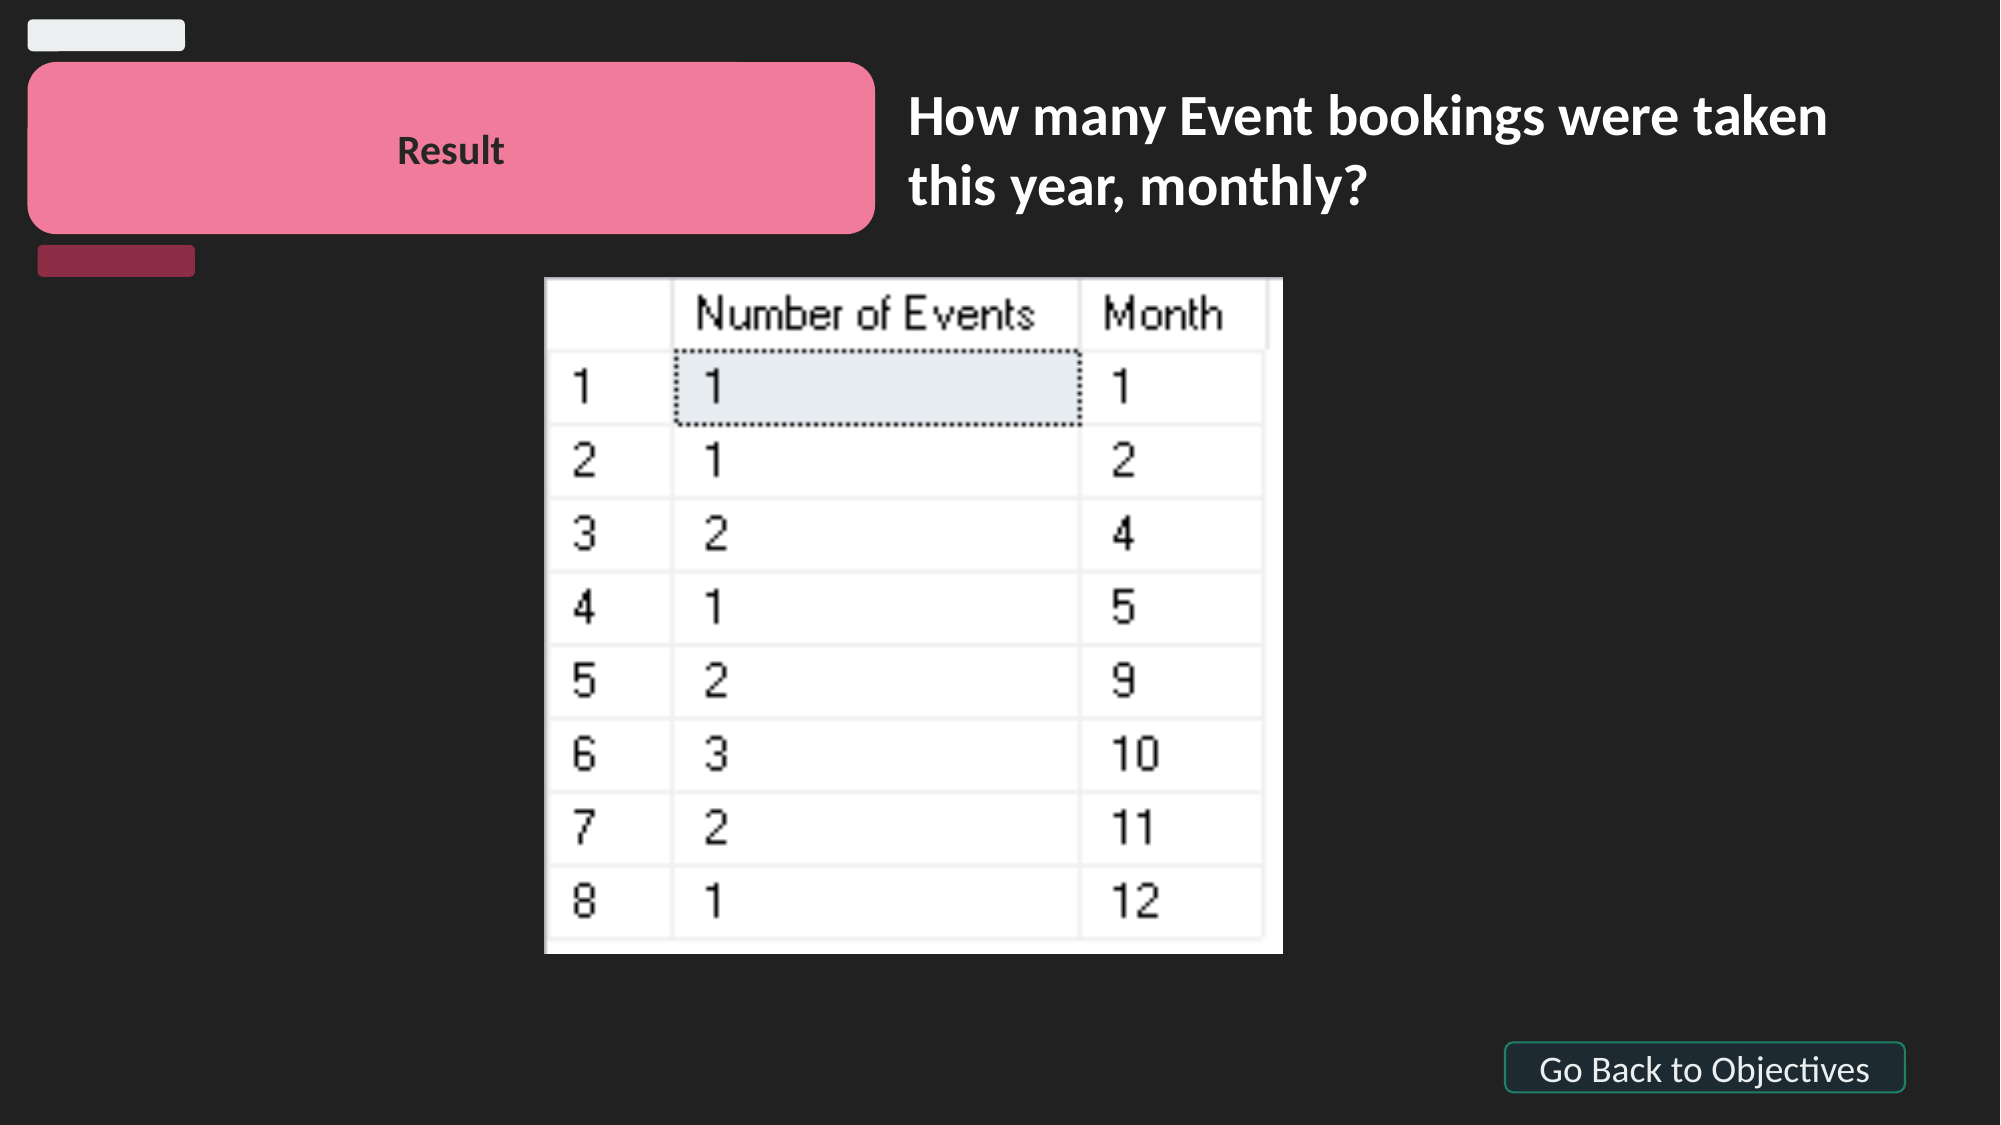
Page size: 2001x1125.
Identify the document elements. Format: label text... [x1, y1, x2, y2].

text_box [26, 18, 187, 53]
text_box How many Event bookings were taken this year, monthly? [893, 69, 1922, 225]
text_box Go Back to Objectives [1503, 1041, 1907, 1094]
text_box [26, 60, 877, 236]
text_box Result [324, 115, 578, 180]
text_box [36, 243, 197, 278]
picture [544, 277, 1283, 955]
